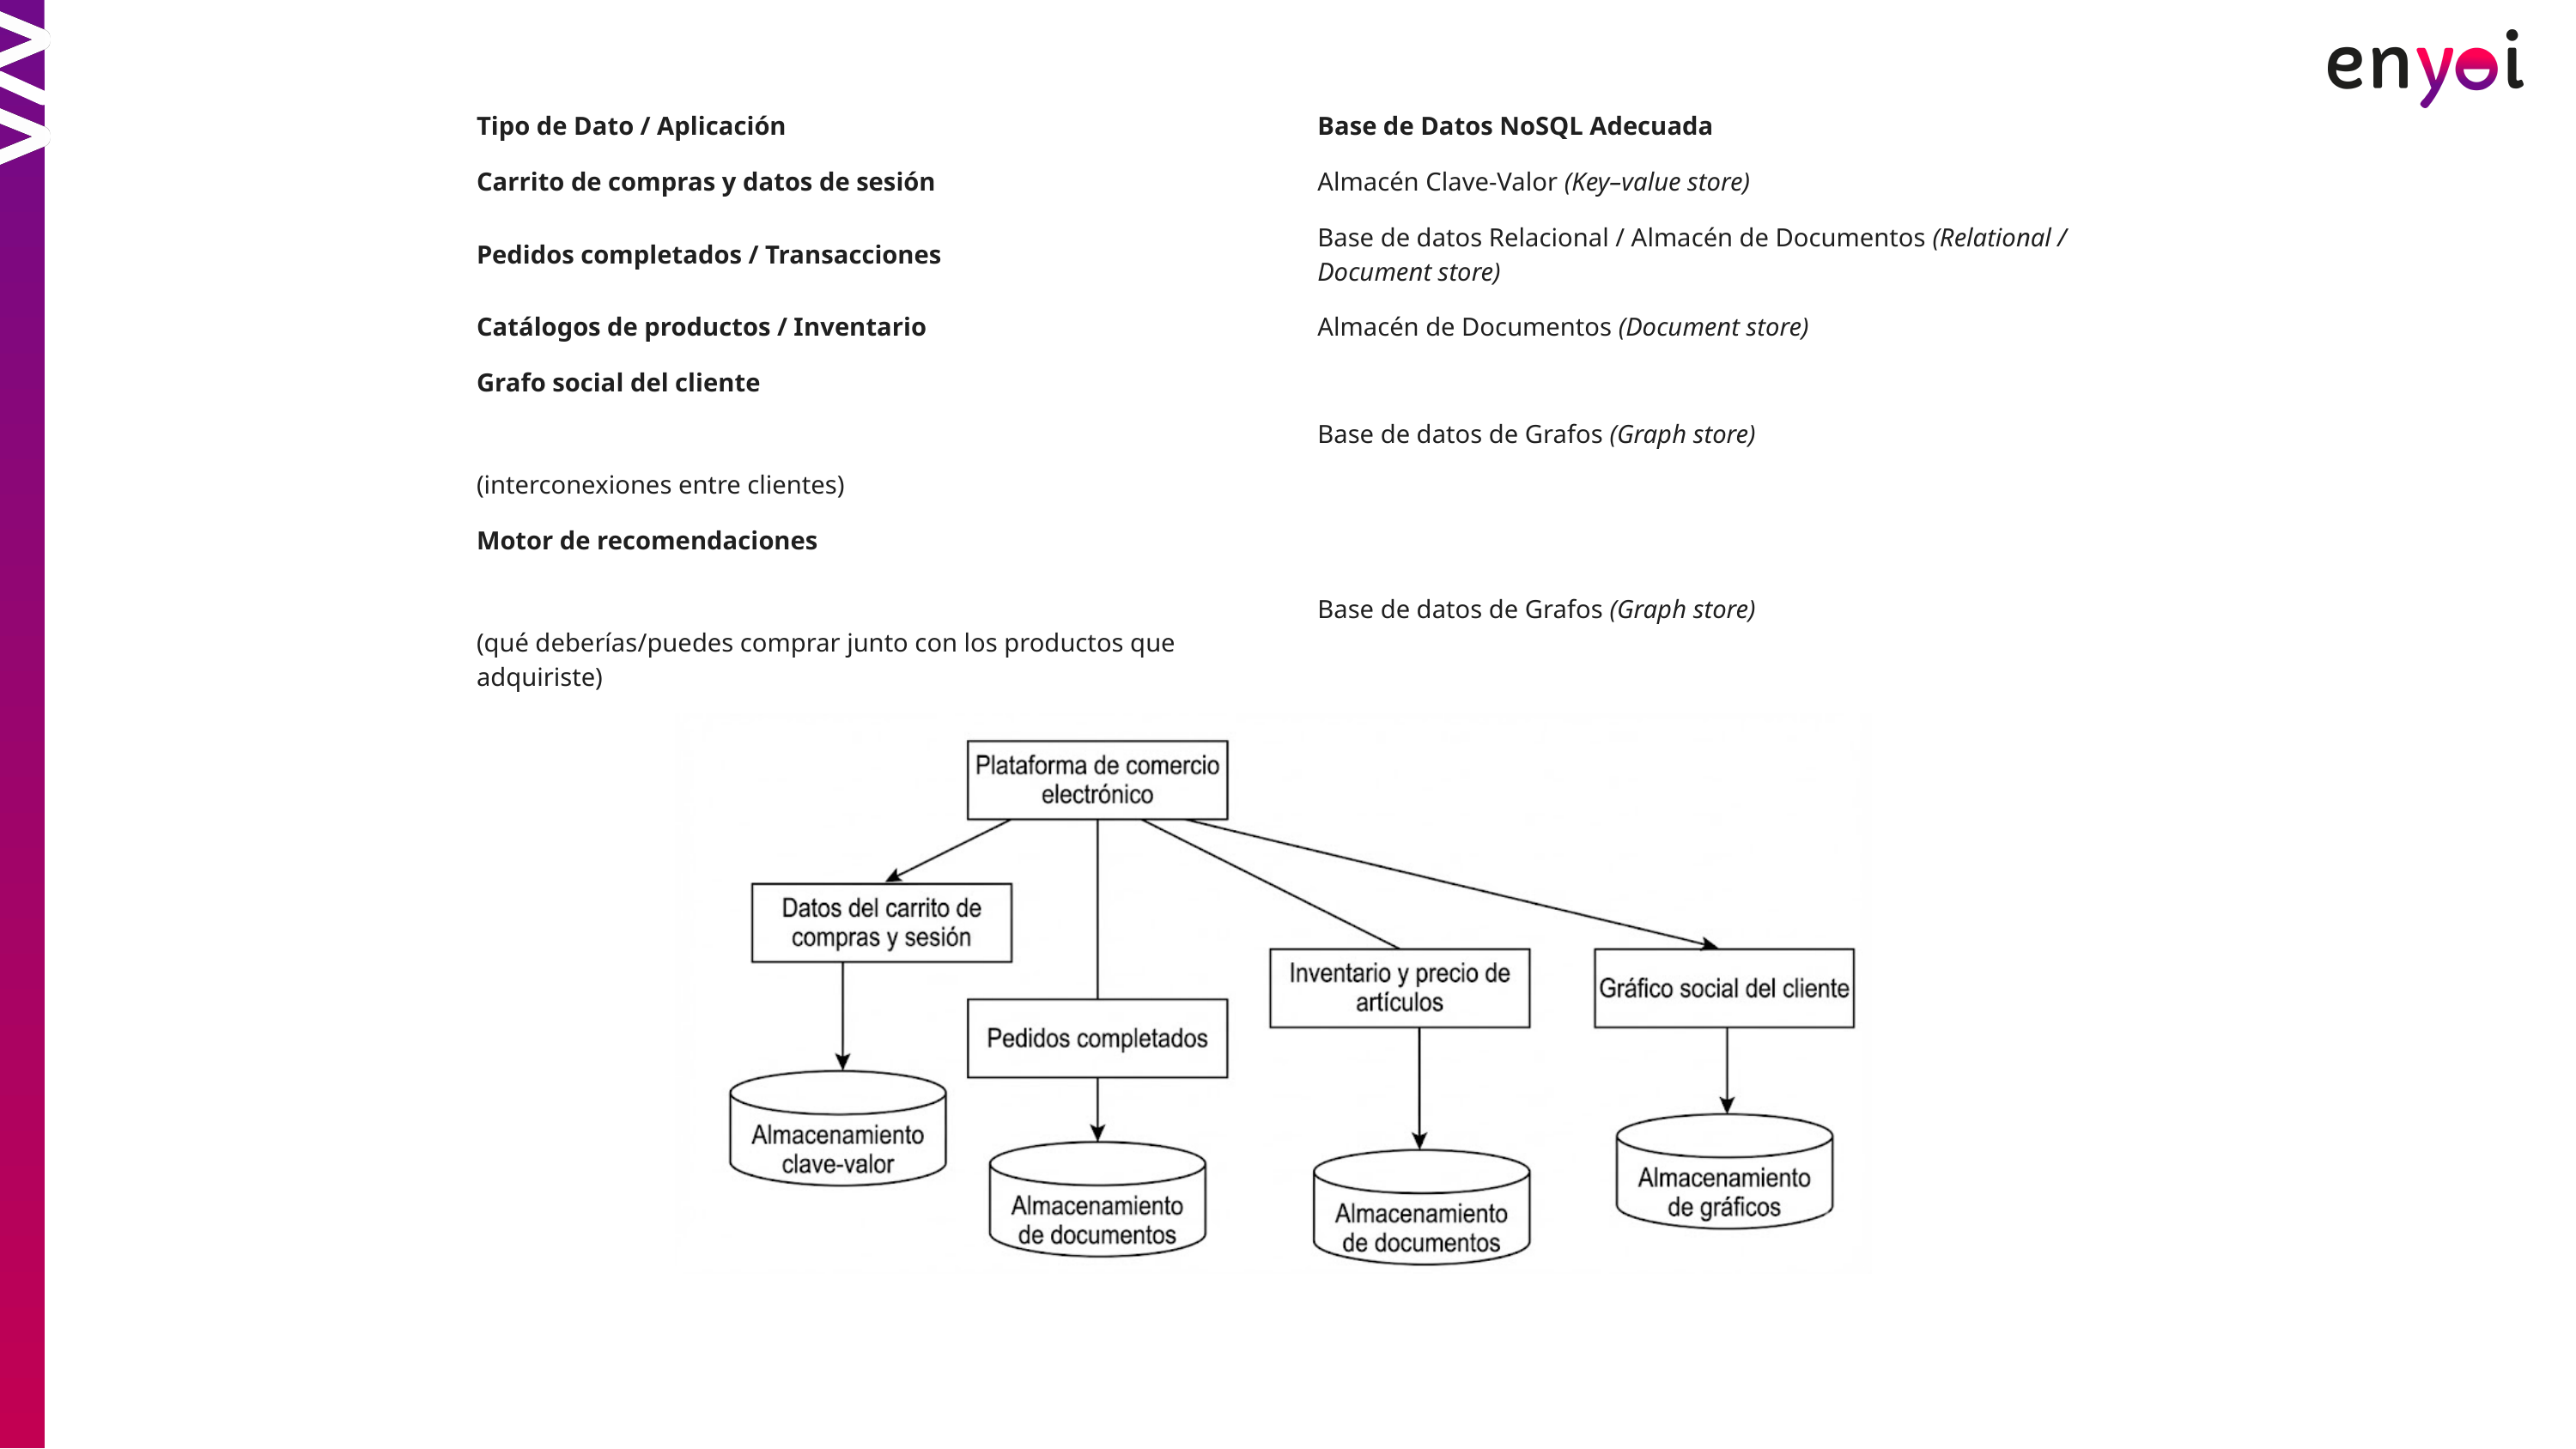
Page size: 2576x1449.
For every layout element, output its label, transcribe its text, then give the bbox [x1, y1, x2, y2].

text_box [2328, 29, 2524, 108]
table_header Tipo de Dato / Aplicación [461, 99, 1301, 153]
table_cell Base de datos Relacional / Almacén de Documentos (Relational / Document store) [1302, 209, 2142, 298]
table_cell Carrito de compras y datos de sesión [461, 155, 1301, 209]
table_cell Base de datos de Grafos (Graph store) [1302, 512, 2142, 704]
picture [675, 713, 1872, 1274]
table_cell Motor de recomendaciones (qué deberías/puedes comprar junto con los productos que adquiriste) [461, 512, 1301, 704]
table_cell Grafo social del cliente (interconexiones entre clientes) [461, 355, 1301, 512]
table_cell Catálogos de productos / Inventario [461, 300, 1301, 354]
table_cell Almacén Clave-Valor (Key–value store) [1302, 155, 2142, 209]
table_header Base de Datos NoSQL Adecuada [1302, 99, 2142, 153]
table_cell Almacén de Documentos (Document store) [1302, 300, 2142, 354]
table_cell Pedidos completados / Transacciones [461, 209, 1301, 298]
table_cell Base de datos de Grafos (Graph store) [1302, 355, 2142, 512]
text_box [0, 0, 53, 1449]
